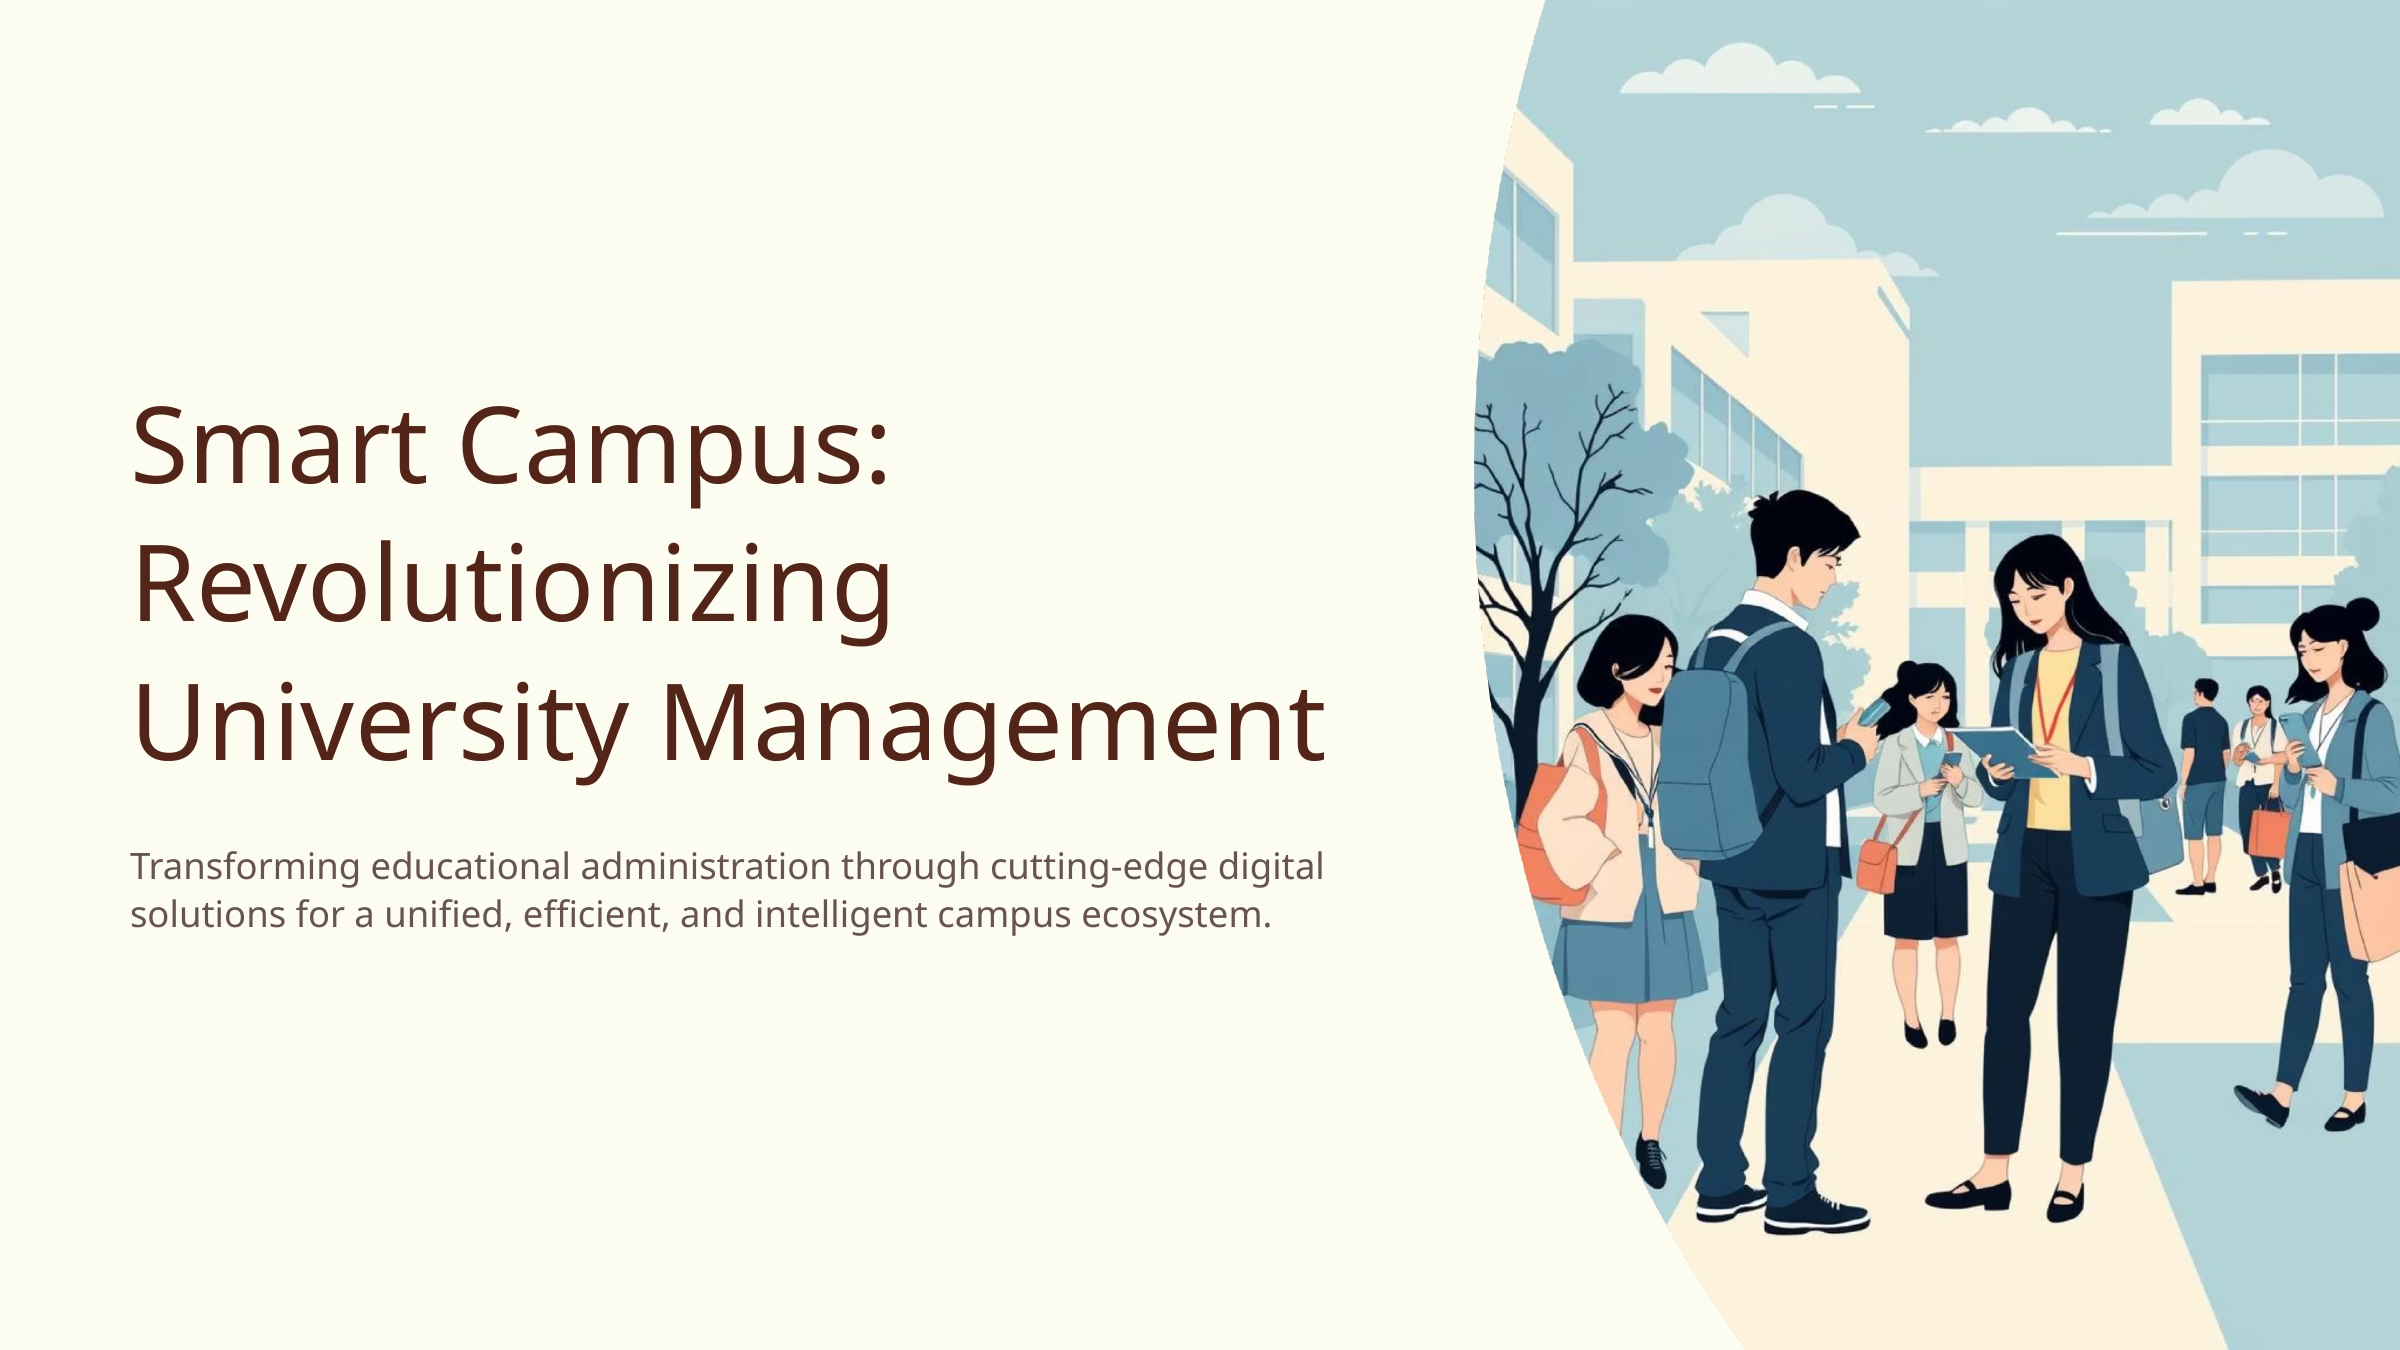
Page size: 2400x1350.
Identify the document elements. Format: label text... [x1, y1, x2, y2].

text_box Transforming educational administration through cutting-edge digital solutions for a unified, efficient, and intelligent campus ecosystem. [130, 838, 1370, 984]
text_box Smart Campus: Revolutionizing University Management [130, 365, 1370, 784]
picture [1454, 0, 2400, 1350]
